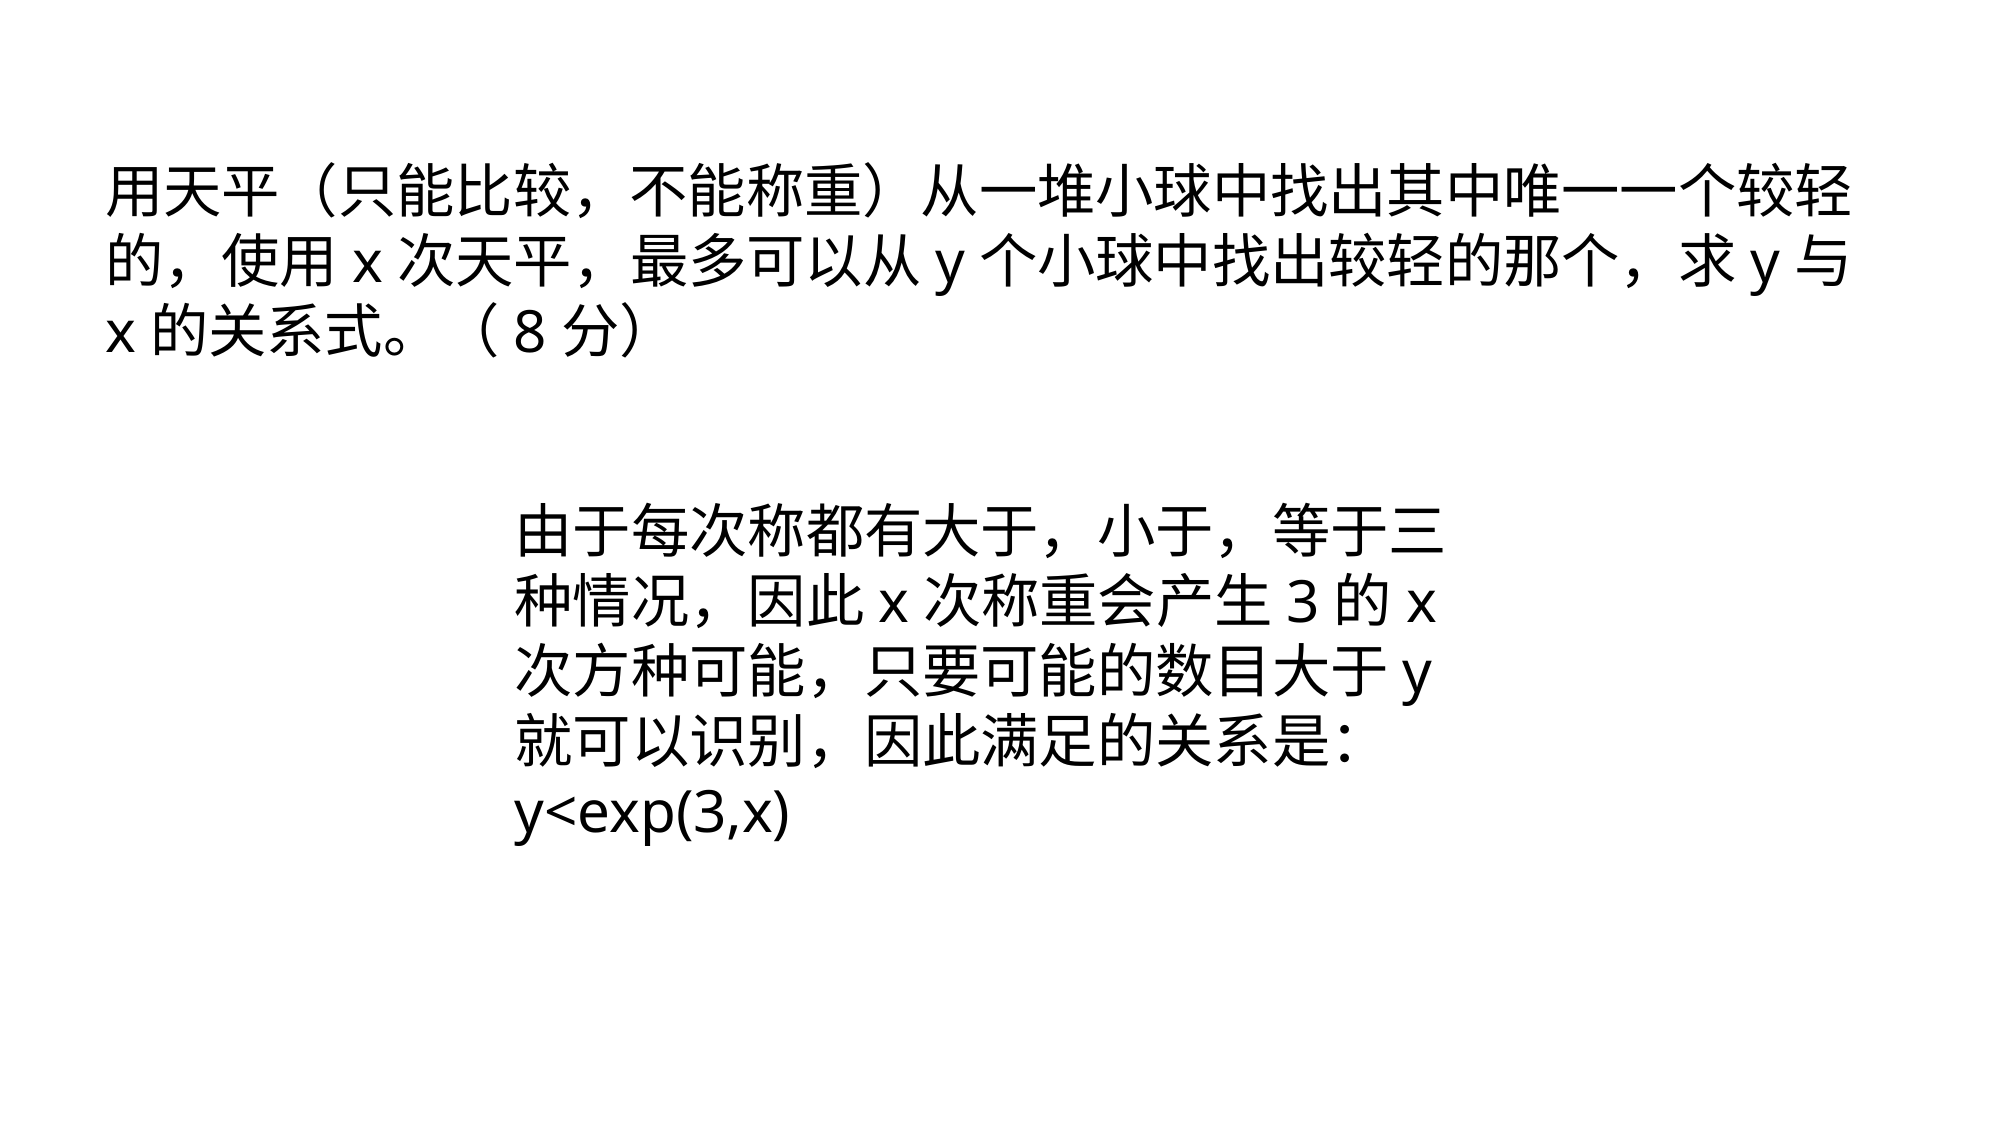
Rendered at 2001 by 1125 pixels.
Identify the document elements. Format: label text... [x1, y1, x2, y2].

text_box 由于每次称都有大于，小于，等于三种情况，因此x次称重会产生3的x次方种可能，只要可能的数目大于y就可以识别，因此满足的关系是：y<exp(3,x) [500, 486, 1500, 852]
text_box 用天平（只能比较，不能称重）从一堆小球中找出其中唯一一个较轻的，使用x次天平，最多可以从y个小球中找出较轻的那个，求y与x的关系式。（8分） [90, 146, 1909, 372]
